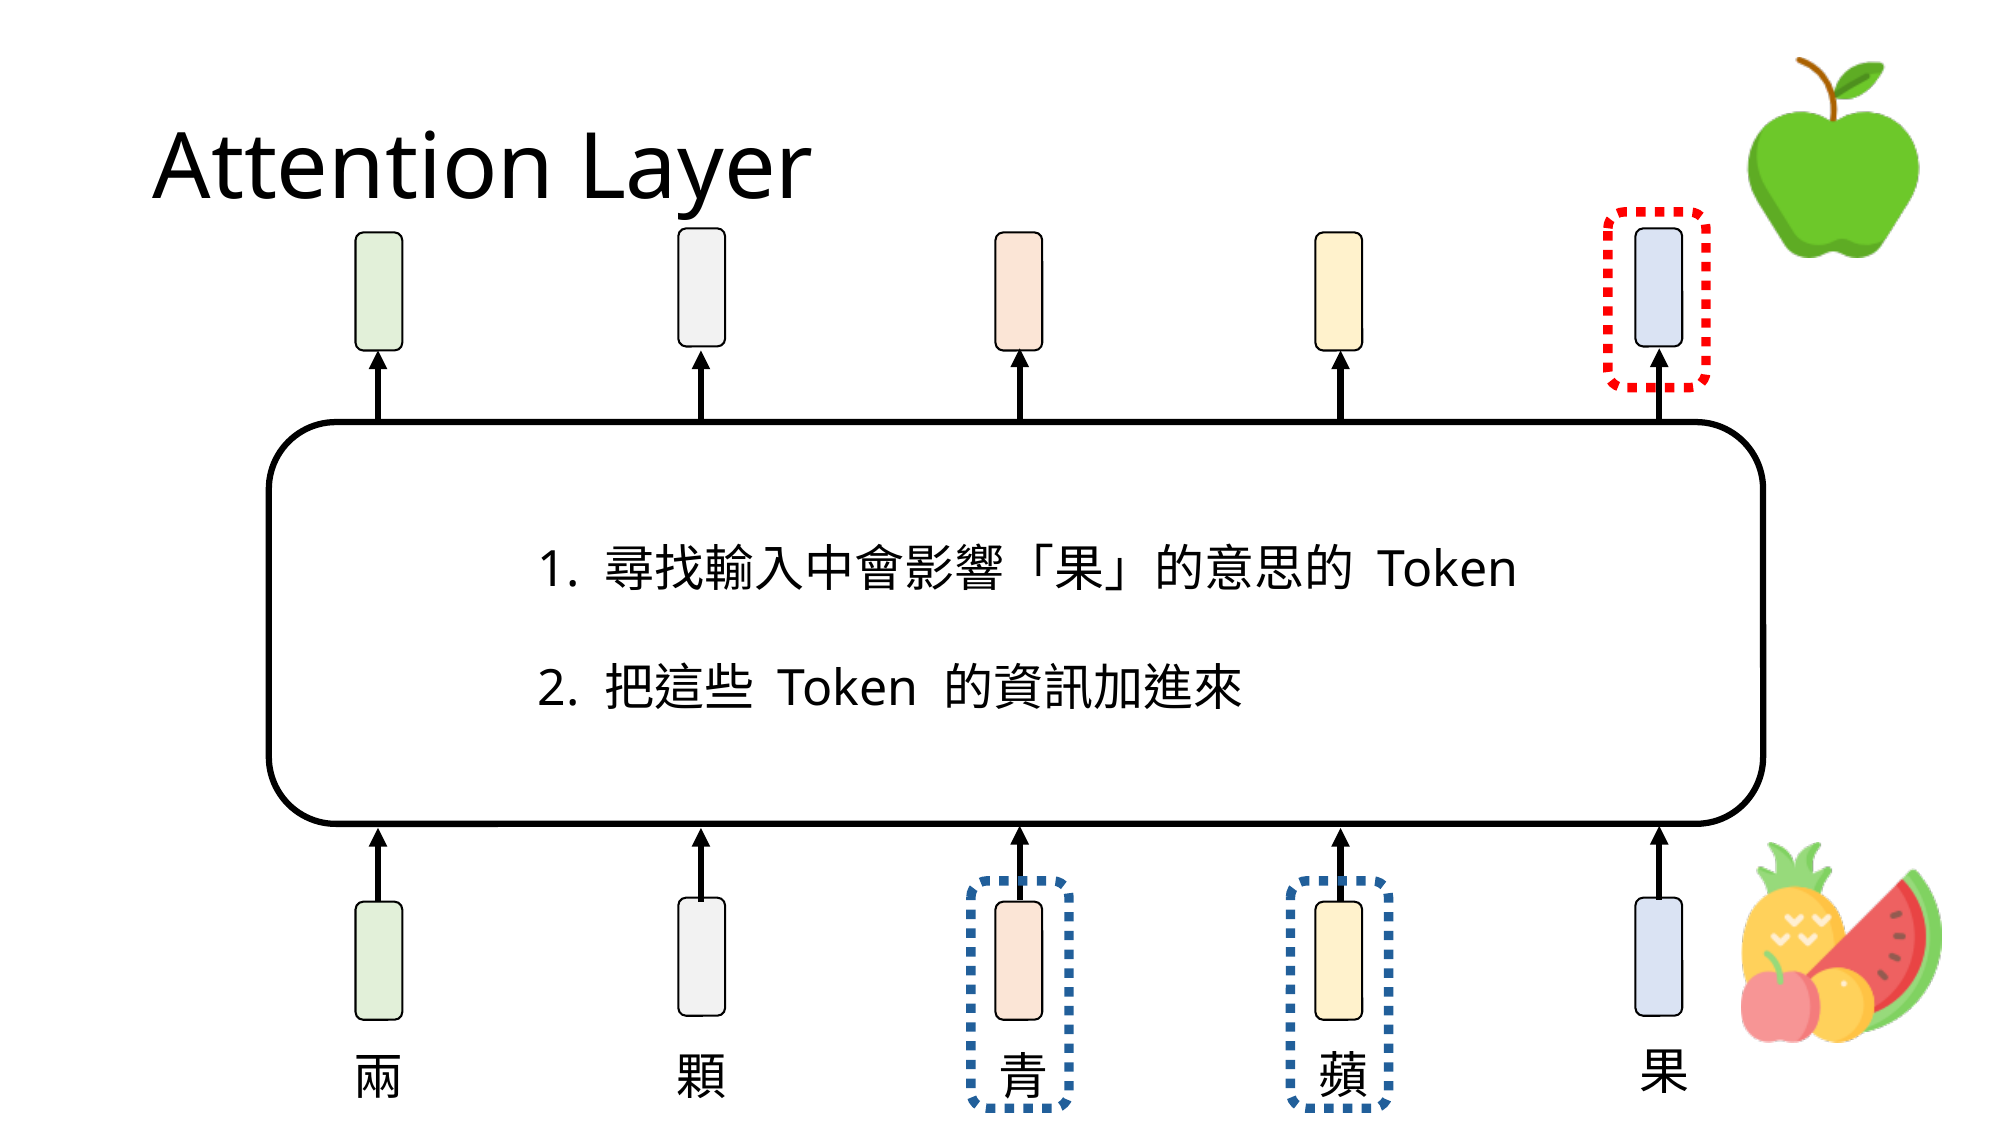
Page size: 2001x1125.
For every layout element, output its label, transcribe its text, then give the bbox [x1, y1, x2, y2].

text_box [1315, 232, 1363, 351]
text_box [678, 228, 726, 347]
text_box 果 [1565, 1032, 1764, 1108]
text_box 1. 尋找輸入中會影響「果」的意思的 Token [522, 529, 1570, 605]
text_box 2. 把這些 Token 的資訊加進來 [522, 647, 1570, 723]
text_box [355, 901, 403, 1020]
text_box [1635, 897, 1683, 1016]
text_box [1288, 879, 1391, 1110]
text_box [969, 879, 1071, 1110]
text_box 顆 [601, 1036, 801, 1112]
title Attention Layer [137, 59, 1863, 278]
text_box 蘋 [1244, 1036, 1444, 1112]
text_box [268, 422, 1764, 824]
text_box [678, 897, 726, 1016]
text_box 兩 [279, 1036, 478, 1112]
text_box 青 [924, 1036, 1123, 1112]
text_box [355, 232, 403, 351]
picture [1732, 57, 1934, 259]
text_box [995, 232, 1043, 351]
text_box [1606, 210, 1708, 390]
picture [1740, 842, 1942, 1044]
